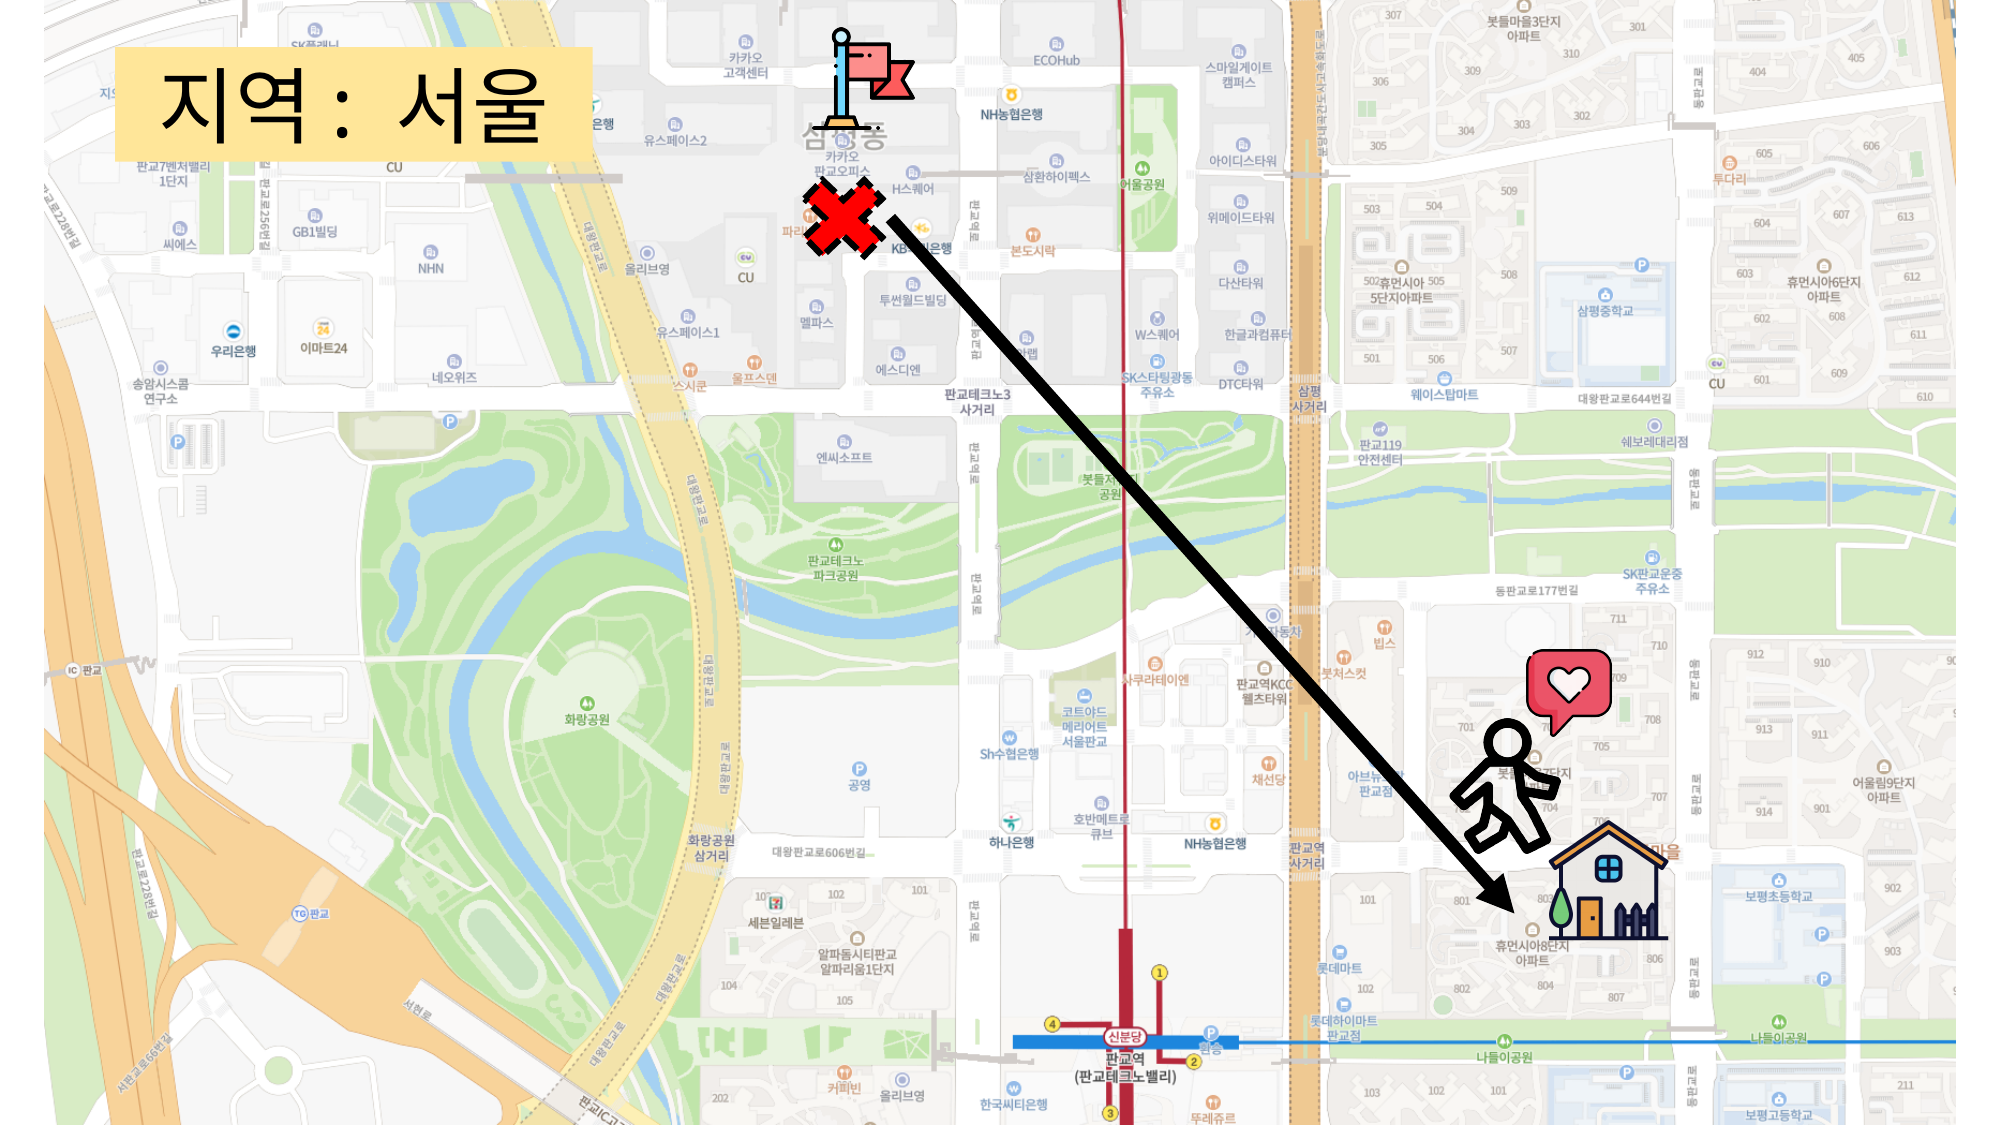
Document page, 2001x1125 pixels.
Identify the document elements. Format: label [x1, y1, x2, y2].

text_box [1437, 649, 1613, 854]
text_box [890, 217, 1515, 914]
picture [44, 0, 1956, 1125]
